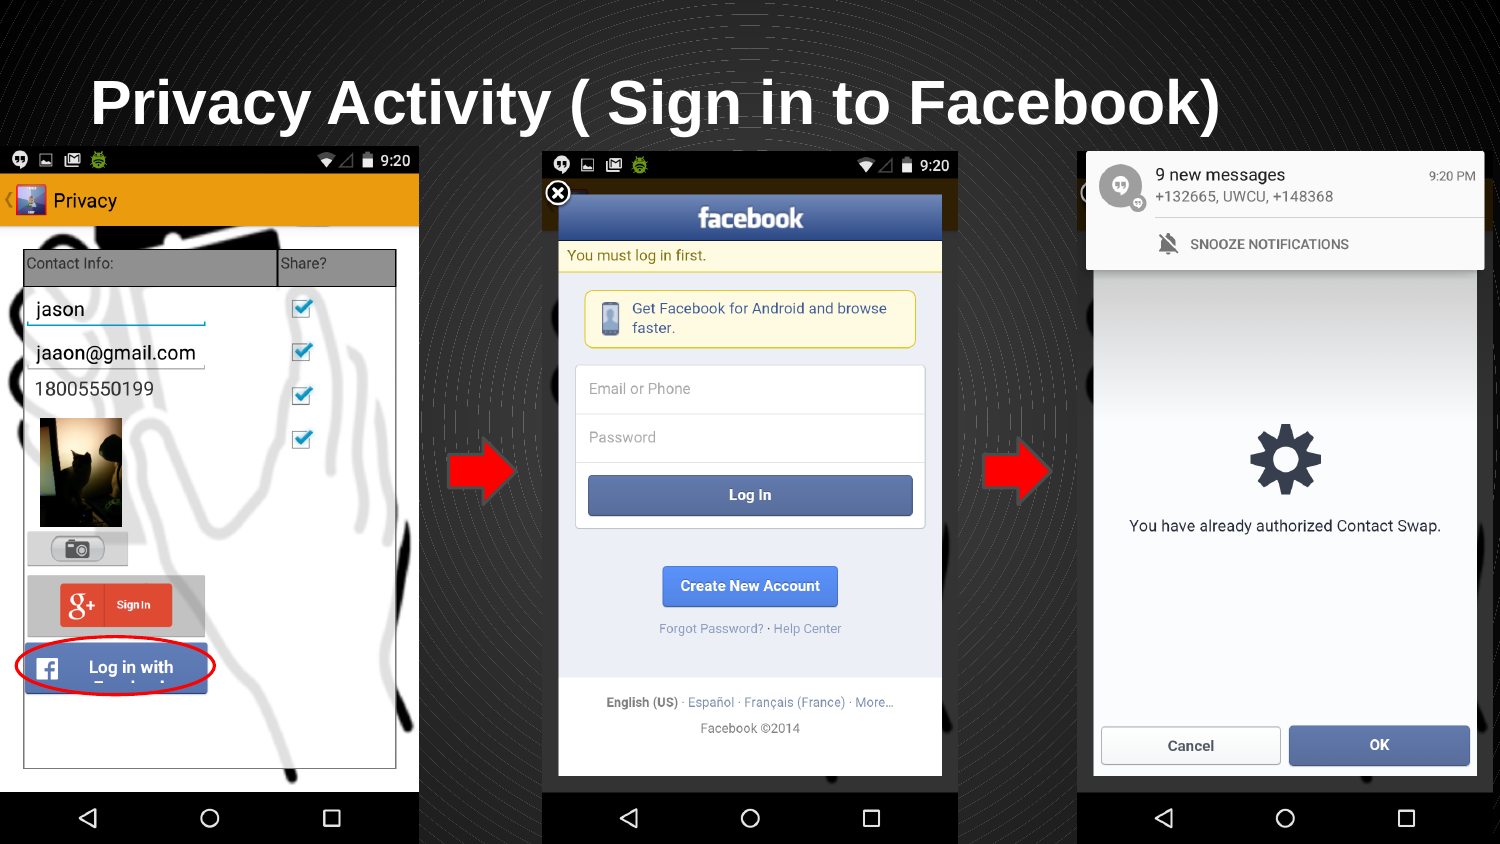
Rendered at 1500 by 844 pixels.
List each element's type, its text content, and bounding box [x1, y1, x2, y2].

text_box [983, 437, 1052, 505]
picture [1076, 151, 1493, 844]
title Privacy Activity ( Sign in to Facebook) [75, 33, 1425, 152]
picture [0, 146, 419, 844]
text_box [448, 437, 517, 505]
picture [542, 151, 958, 844]
